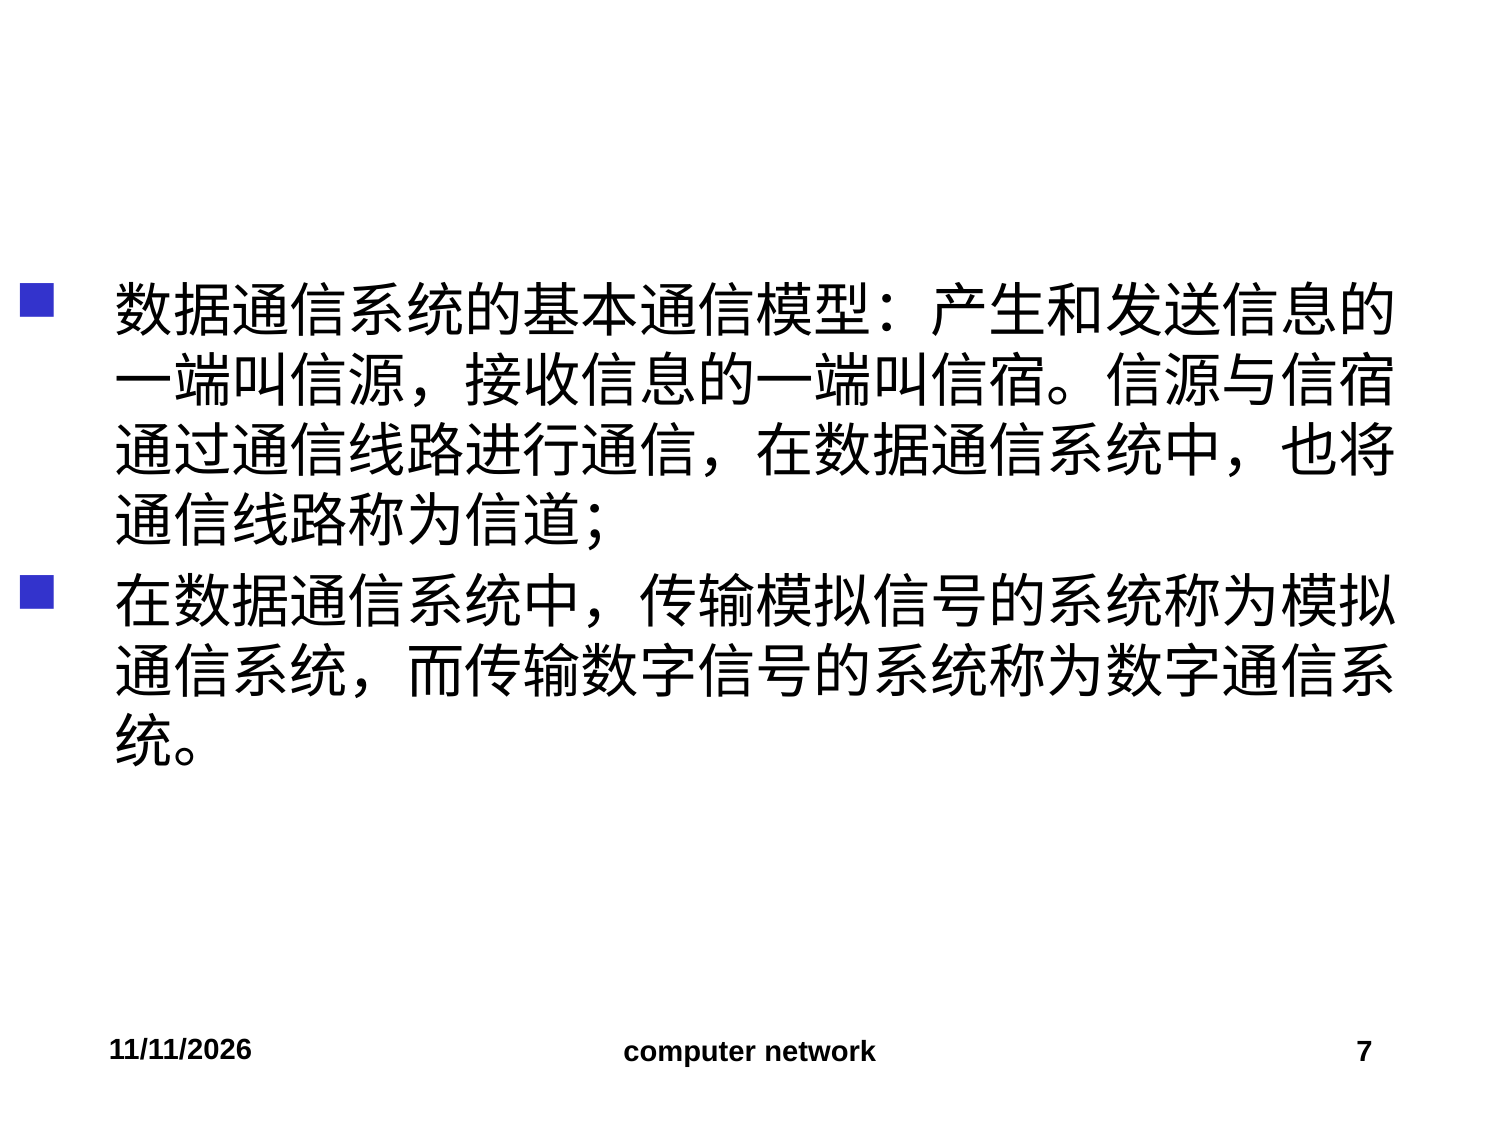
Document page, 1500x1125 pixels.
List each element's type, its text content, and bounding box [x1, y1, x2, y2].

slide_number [93, 1022, 407, 1098]
footer computer network [512, 1025, 988, 1100]
list 数据通信系统的基本通信模型：产生和发送信息的一端叫信源，接收信息的一端叫信宿。信源与信宿通过通信线路进行通信，在数据通信系统中，也将通信线路称为信道； 在数据通信系统中，传输模拟信号的系统称为模拟通信系统，而传输数字信号的系统称为数字通信系统。 [0, 193, 1453, 909]
slide_number 7 [1074, 1025, 1388, 1100]
